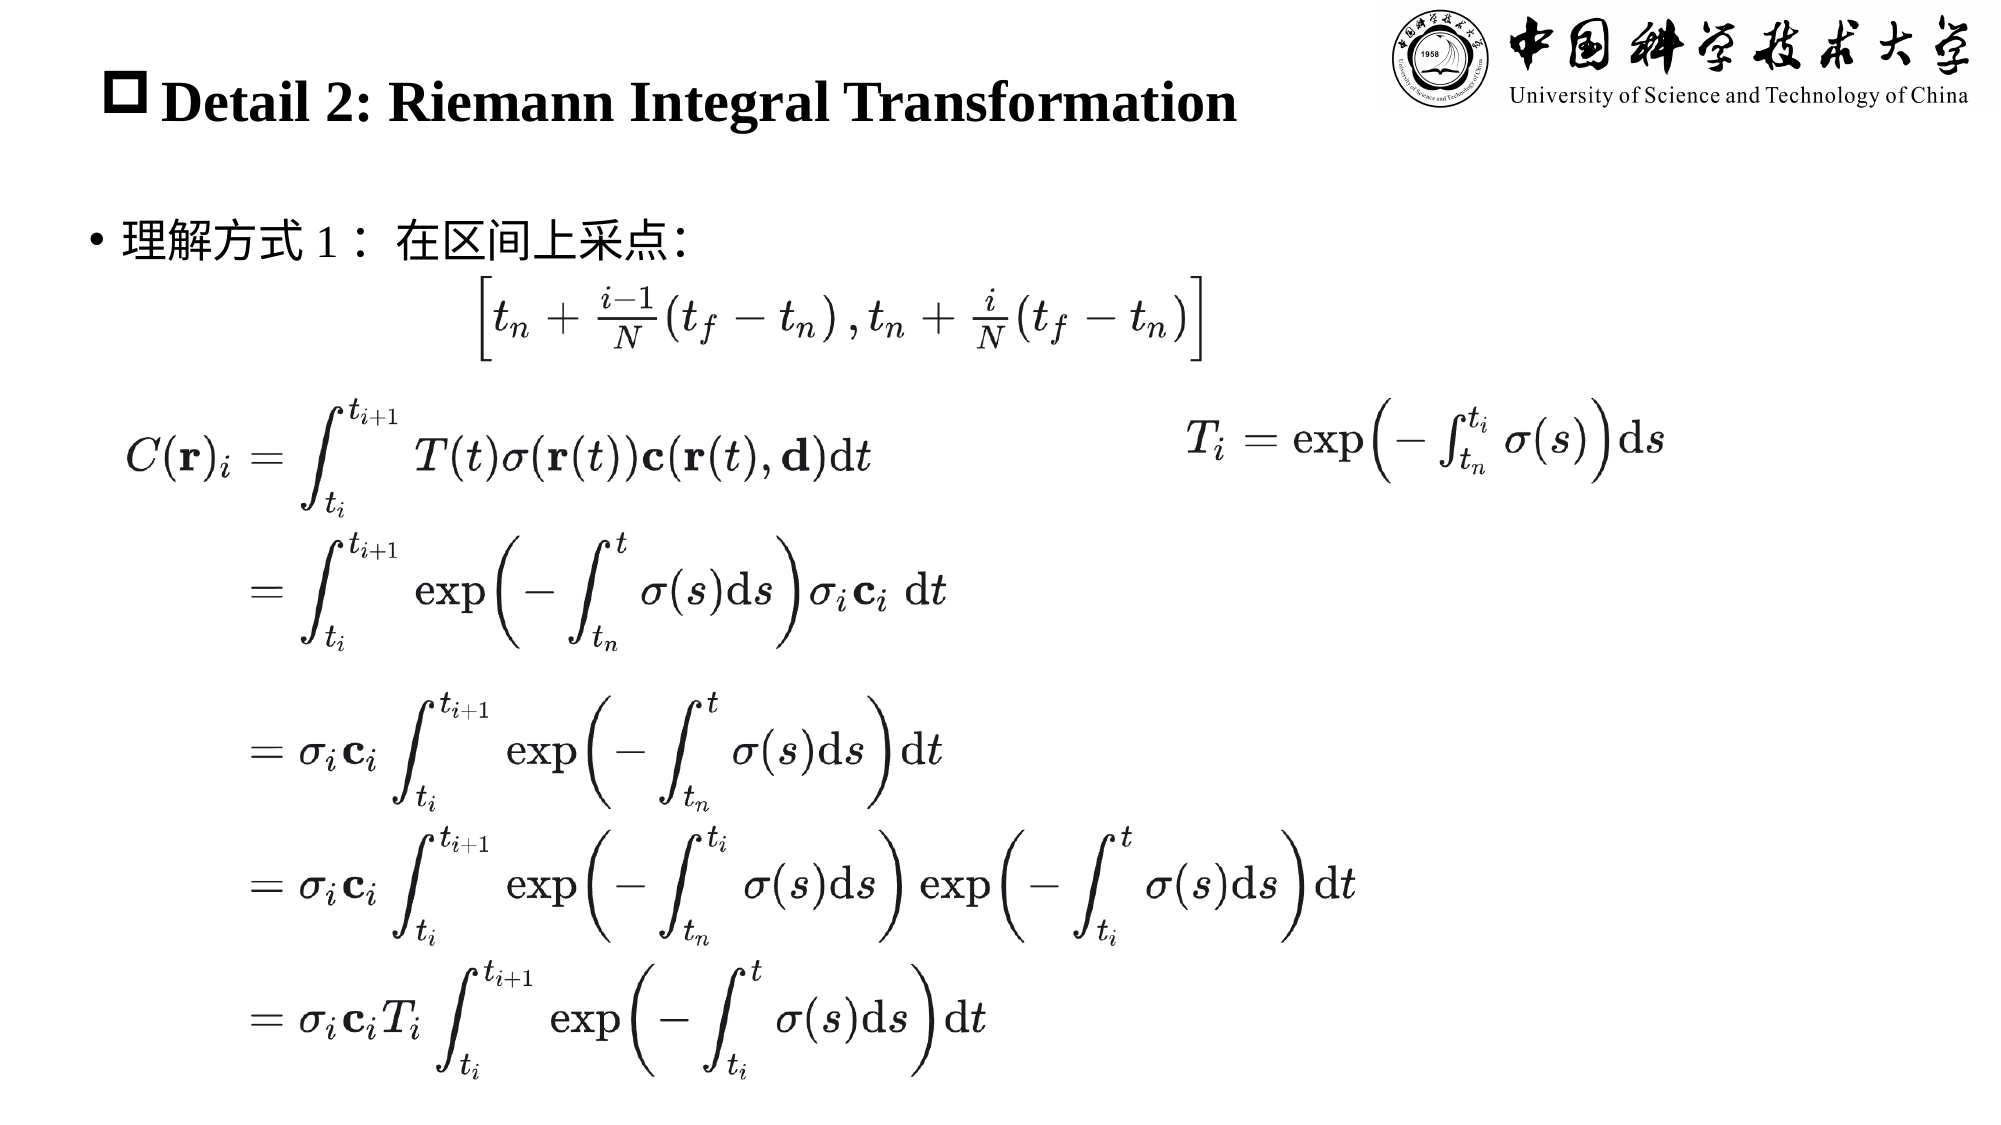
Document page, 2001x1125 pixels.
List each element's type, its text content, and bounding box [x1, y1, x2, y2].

title Detail 2: Riemann Integral Transformation [84, 32, 1517, 174]
picture [463, 272, 1211, 374]
picture [1374, 0, 2000, 113]
picture [1169, 381, 1685, 499]
picture [99, 391, 1381, 1088]
